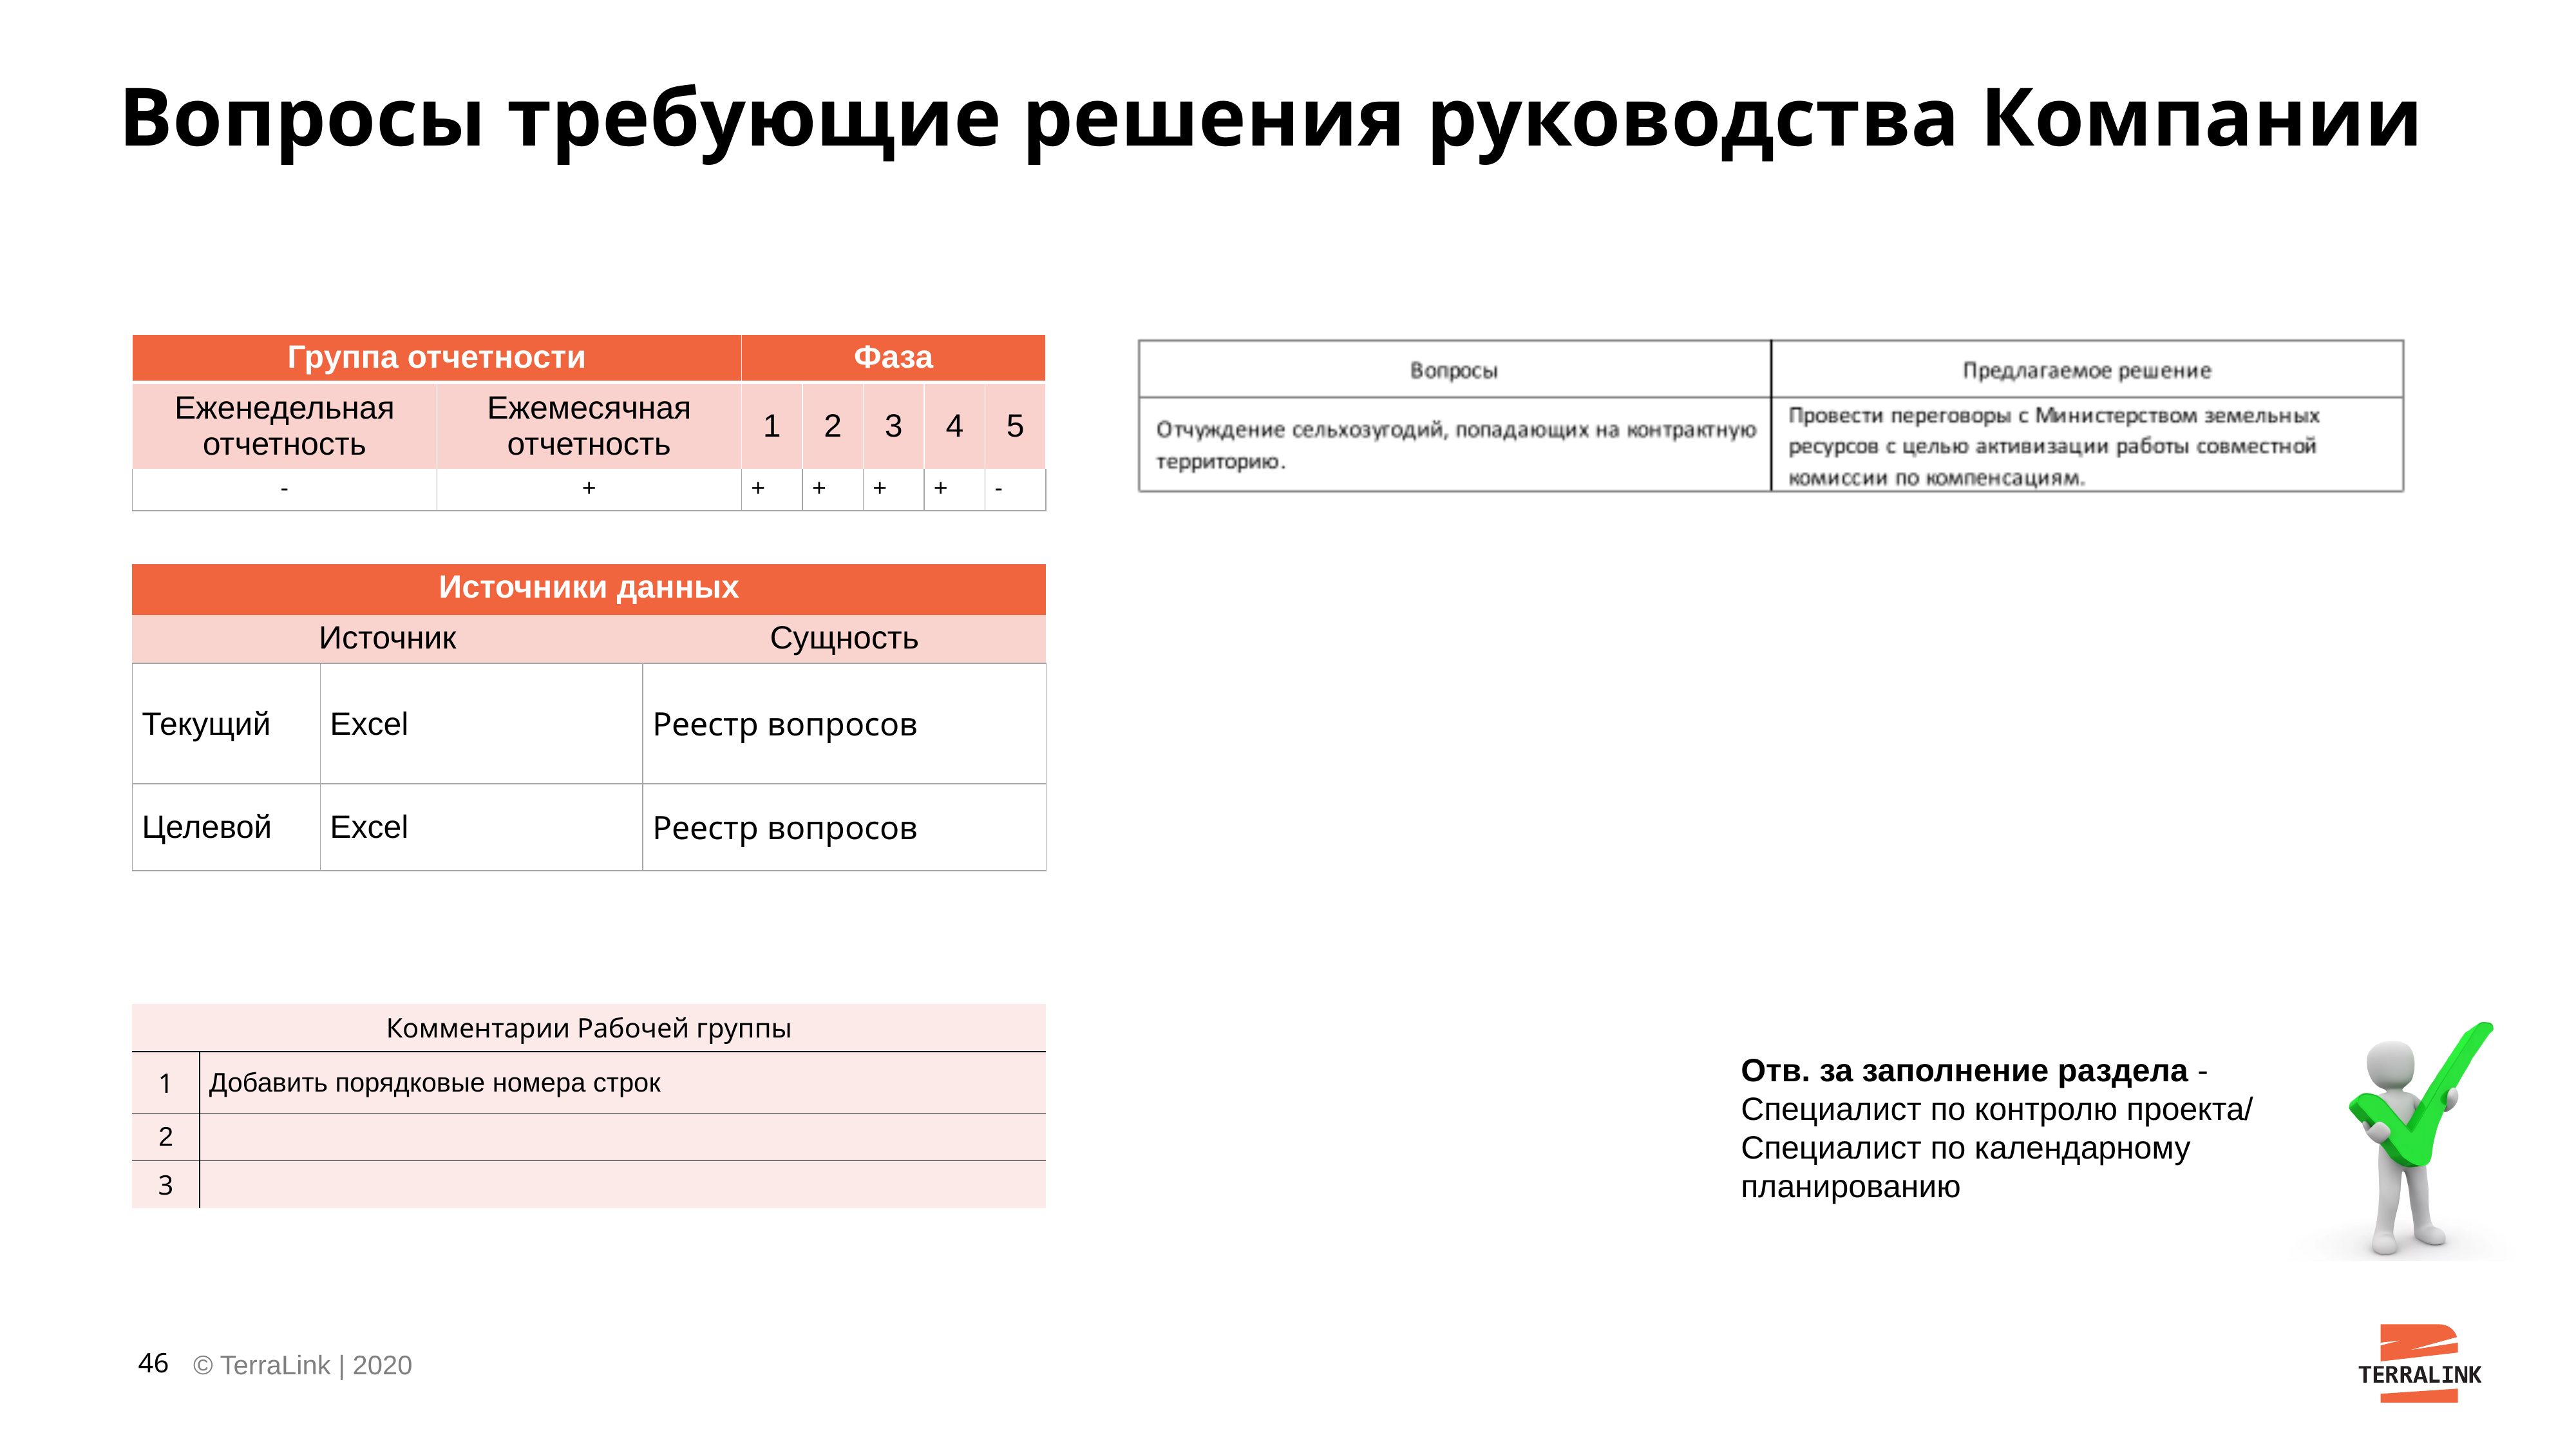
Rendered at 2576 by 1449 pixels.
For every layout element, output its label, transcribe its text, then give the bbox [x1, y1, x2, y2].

table_cell 5 [985, 384, 1045, 469]
table_cell 3 [864, 384, 923, 469]
table_cell 2 [803, 384, 863, 469]
table_cell 1 [742, 384, 802, 469]
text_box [1731, 1019, 2528, 1261]
table_cell Ежемесячная отчетность [437, 384, 741, 469]
table_cell Сущность [643, 615, 1046, 663]
table_cell + [803, 470, 863, 510]
table_cell 3 [132, 1161, 199, 1208]
table_header Группа отчетности [133, 335, 741, 381]
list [1104, 321, 2416, 511]
table_header Источники данных [132, 564, 1046, 615]
table_cell Excel [321, 784, 642, 870]
table_cell Еженедельная отчетность [133, 384, 437, 469]
table_cell Реестр вопросов [643, 664, 1046, 783]
table_cell [200, 1161, 1046, 1208]
table_cell Источник [132, 615, 643, 663]
table_cell + [864, 470, 923, 510]
table_cell - [985, 470, 1045, 510]
table_cell - [133, 470, 437, 510]
table_cell + [437, 470, 741, 510]
table_cell Текущий [133, 664, 320, 783]
title Вопросы требующие решения руководства Компании [118, 79, 2458, 281]
table_cell + [925, 470, 985, 510]
table_header Фаза [742, 335, 1045, 381]
table_cell [200, 1113, 1046, 1160]
table_cell + [742, 470, 802, 510]
table_cell 2 [132, 1113, 199, 1160]
table_cell 4 [925, 384, 985, 469]
table_cell Реестр вопросов [643, 784, 1046, 870]
table_cell Excel [321, 664, 642, 783]
table_cell Целевой [133, 784, 320, 870]
table_header Комментарии Рабочей группы [132, 1004, 1046, 1051]
table_cell 1 [132, 1052, 199, 1113]
table_cell Добавить порядковые номера строк [200, 1052, 1046, 1113]
